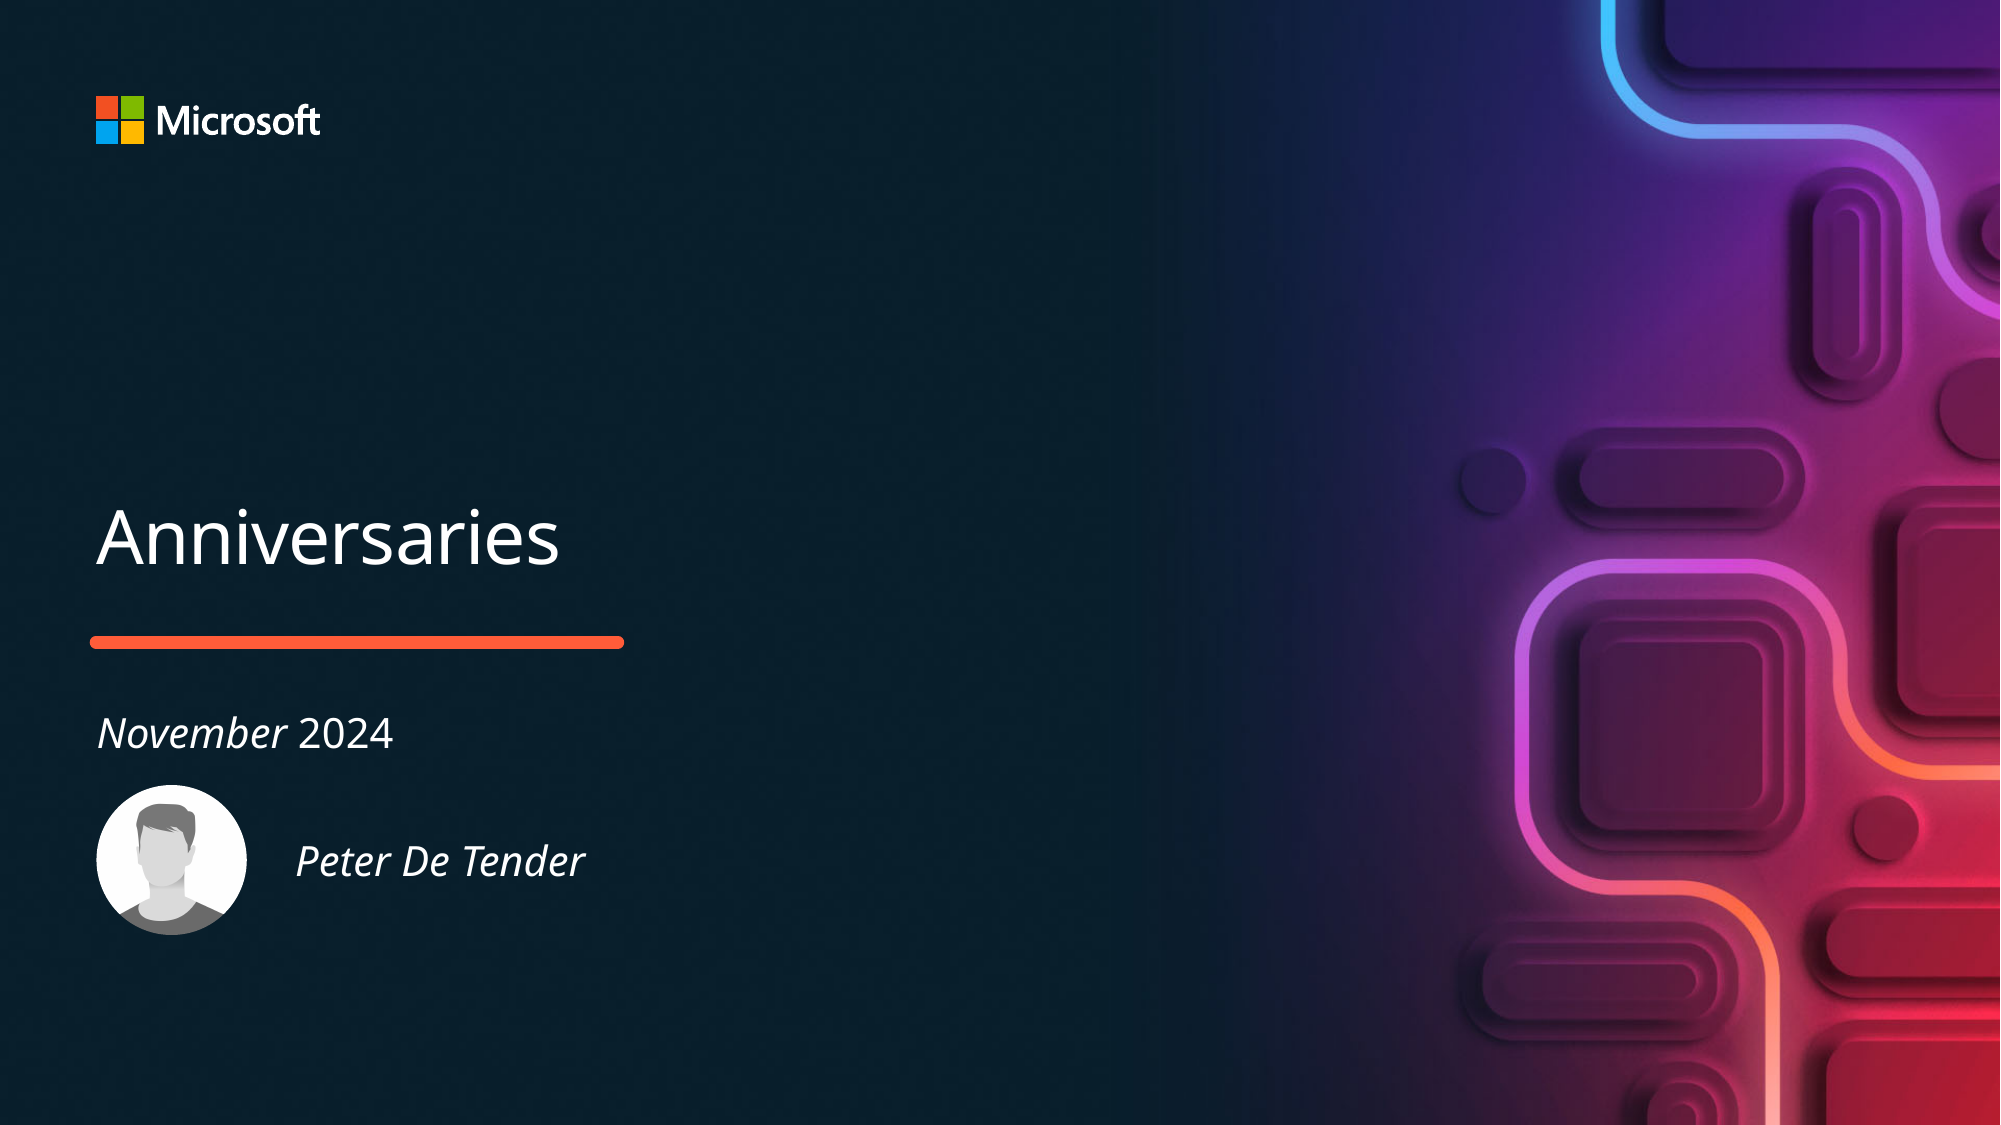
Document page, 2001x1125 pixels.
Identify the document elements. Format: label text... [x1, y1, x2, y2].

title Anniversaries [96, 488, 1138, 580]
list November 2024 [96, 707, 958, 1125]
text_box Peter De Tender [295, 834, 1157, 885]
picture [0, 0, 2000, 1125]
